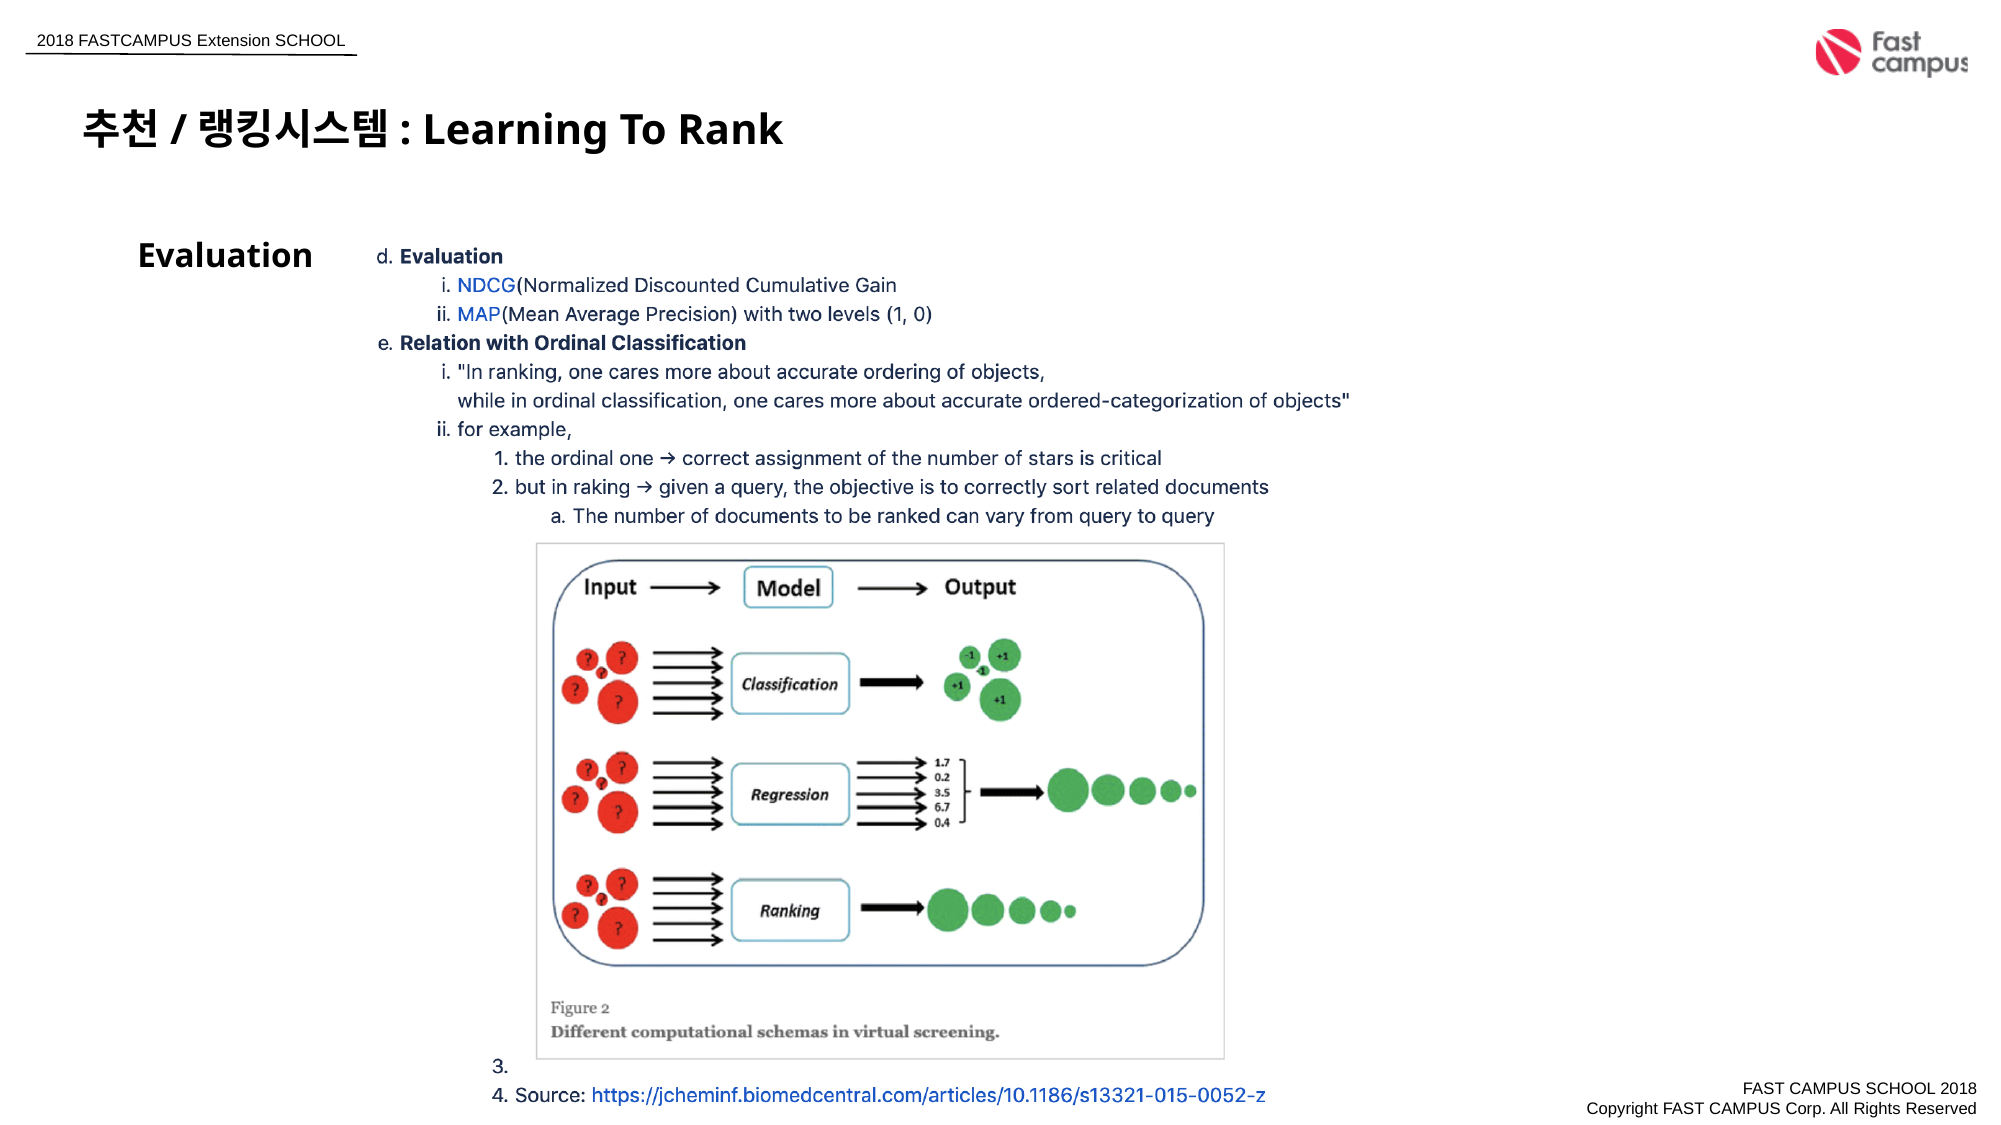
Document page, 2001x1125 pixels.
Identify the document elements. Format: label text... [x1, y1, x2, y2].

text_box 추천/랭킹시스템: Learning To Rank [68, 95, 1198, 161]
text_box Evaluation [122, 227, 1800, 282]
picture [366, 240, 1492, 1109]
